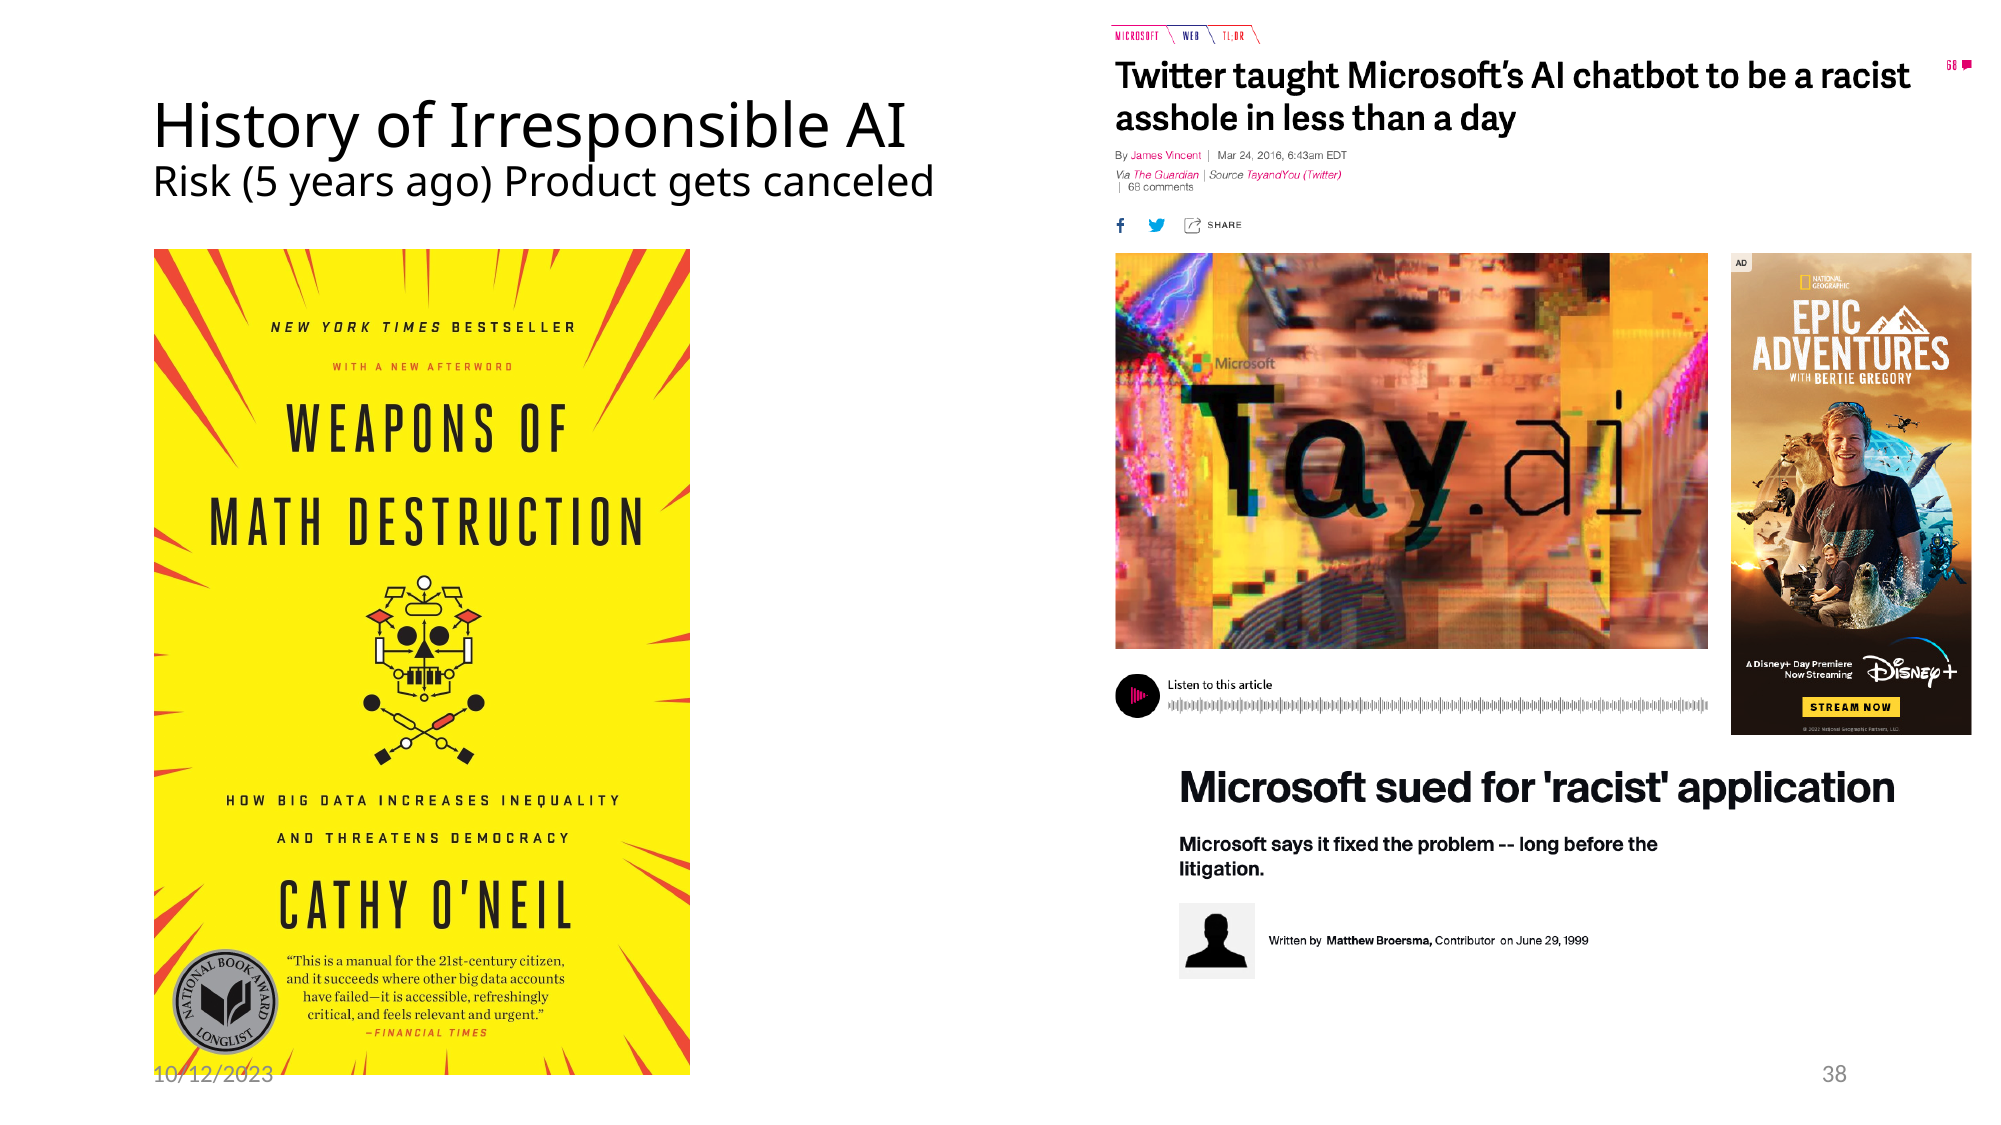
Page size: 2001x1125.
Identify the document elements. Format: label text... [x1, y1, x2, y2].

list Stupidity: To err is human… Spelling Correction Obama  Osama Bots: Kids chat with Santa Snow  I like drugs too… [1012, 299, 1863, 1014]
picture [1050, 0, 2000, 736]
slide_number 38 [1412, 1042, 1863, 1103]
title History of Irresponsible AI Risk (5 years ago) Product gets canceled [137, 59, 1050, 240]
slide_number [137, 1042, 588, 1103]
picture [1143, 744, 1947, 988]
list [154, 249, 690, 1075]
